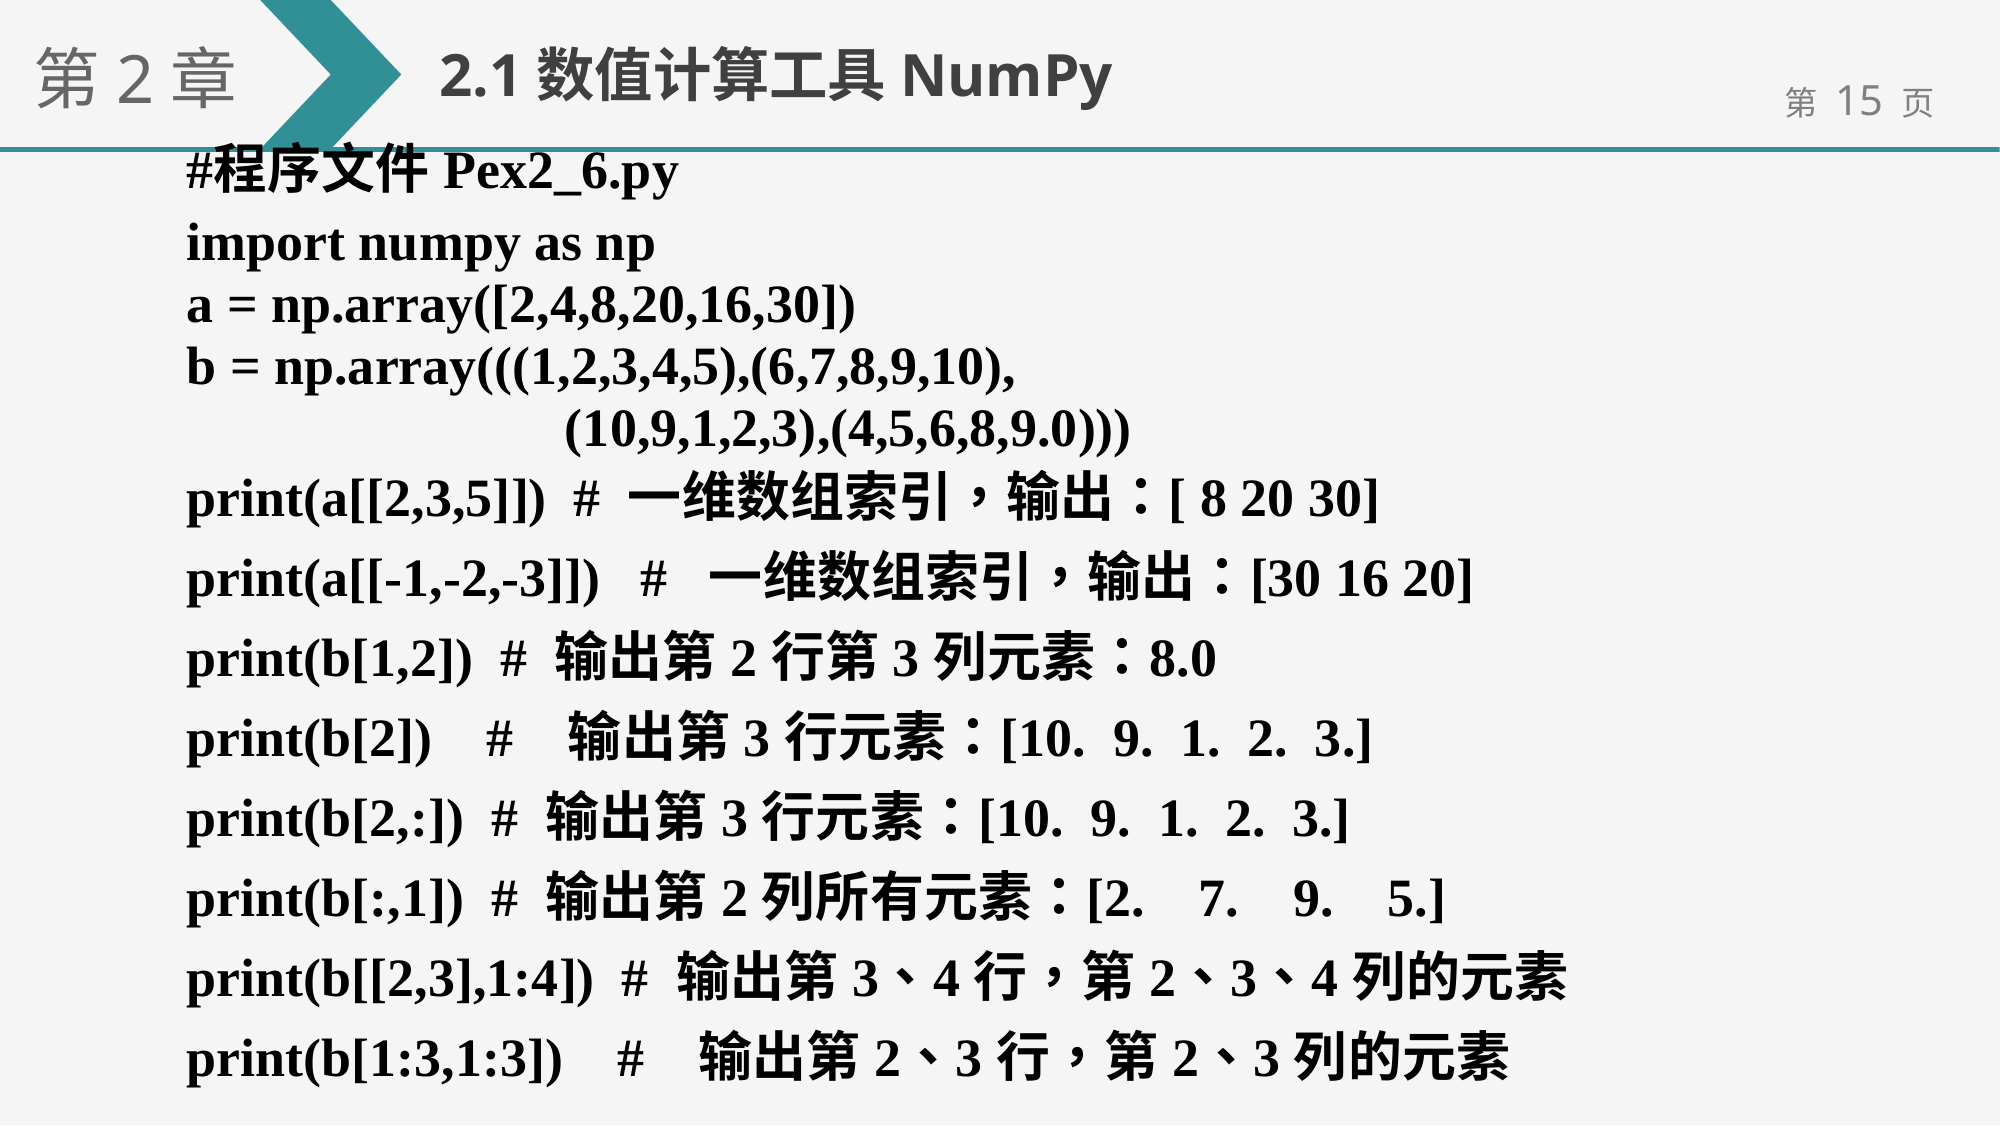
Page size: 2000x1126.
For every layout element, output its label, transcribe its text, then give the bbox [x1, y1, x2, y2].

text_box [78, 129, 1833, 1126]
text_box 2.1数值计算工具NumPy [424, 31, 1366, 116]
text_box 第2章 [19, 29, 253, 125]
text_box [258, 0, 403, 128]
